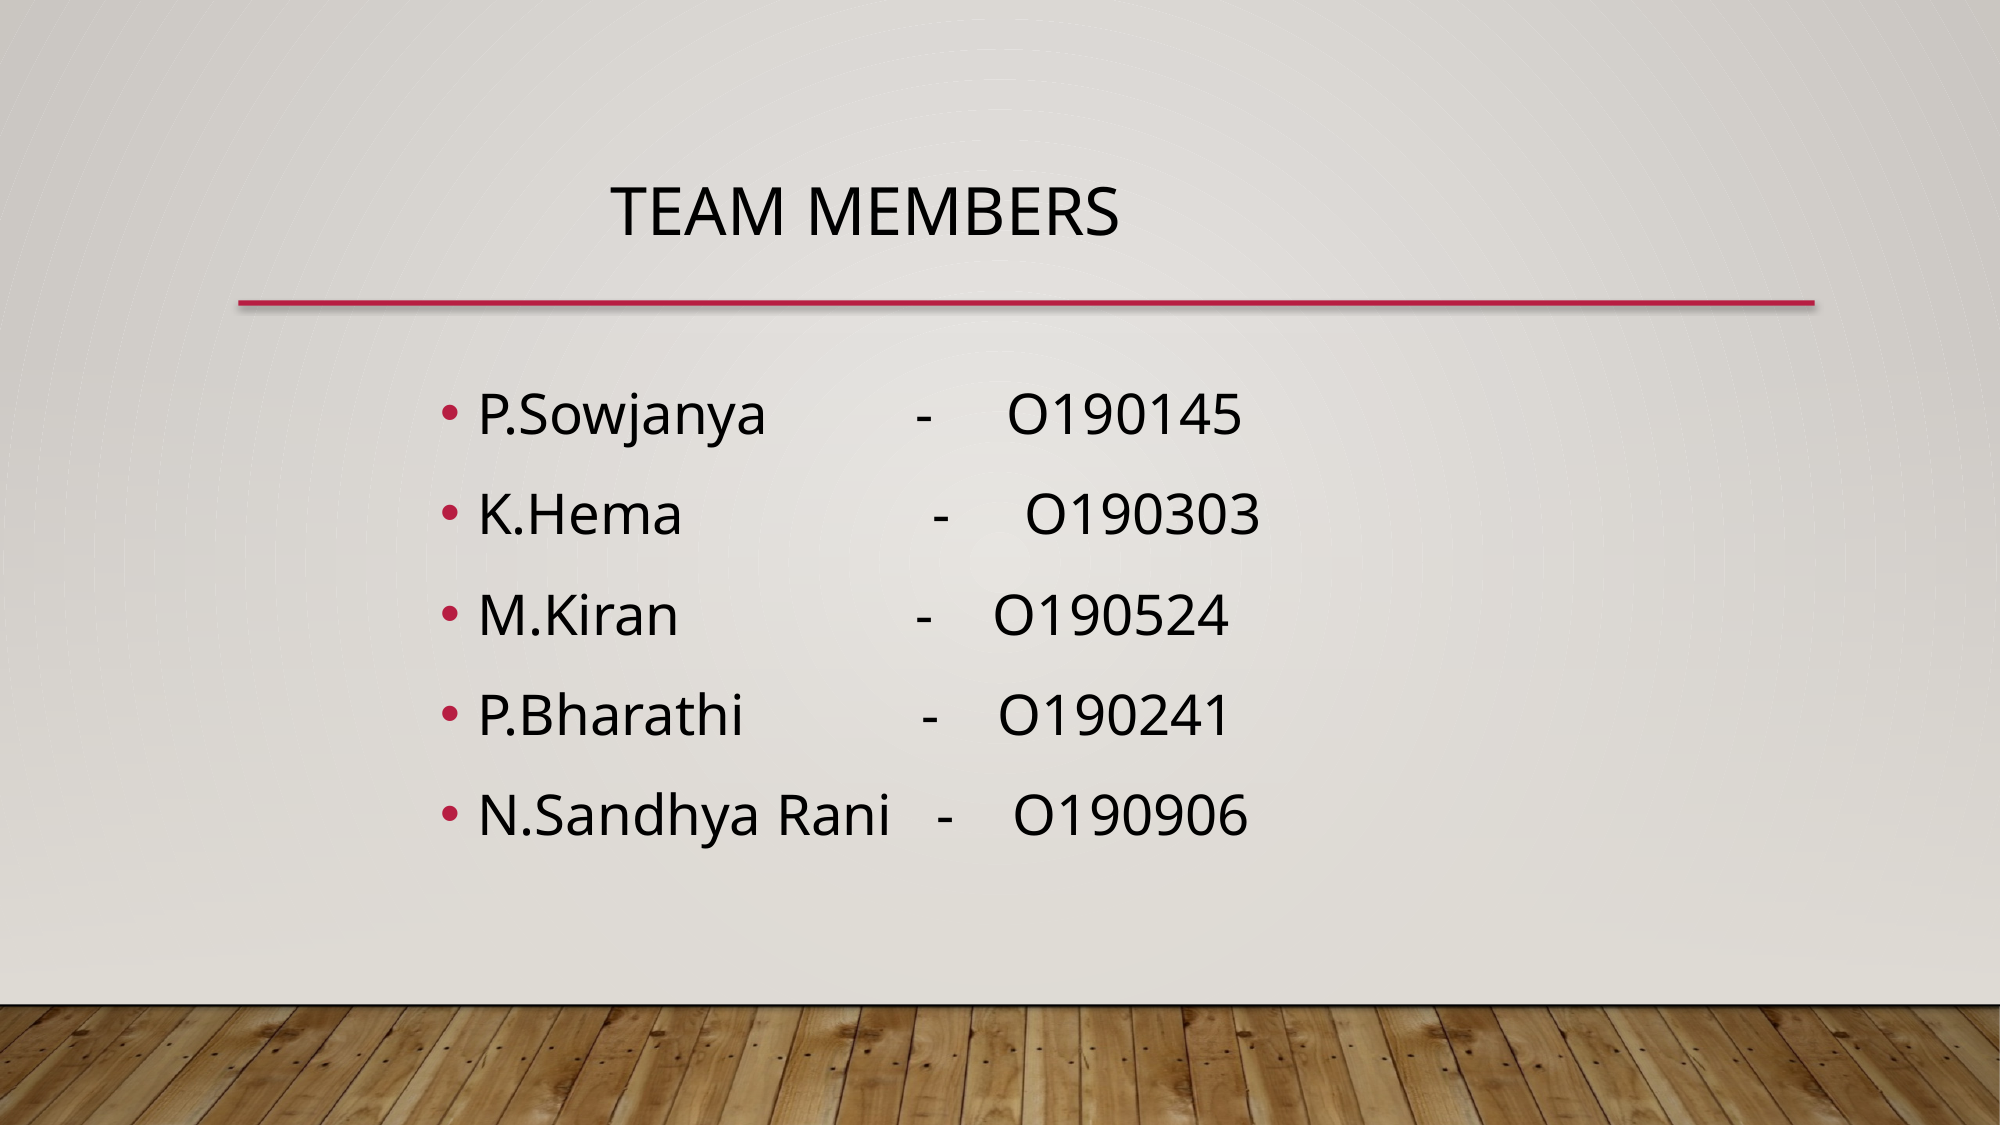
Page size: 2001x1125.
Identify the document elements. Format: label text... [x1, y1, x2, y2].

picture [0, 1007, 2000, 1125]
text_box P.Sowjanya - O190145 K.Hema - O190303 M.Kiran - O190524 P.Bharathi - O190241 N.Sandhya Rani - O190906 [425, 296, 2000, 862]
text_box TEAM MEMBERS [354, 129, 1930, 316]
